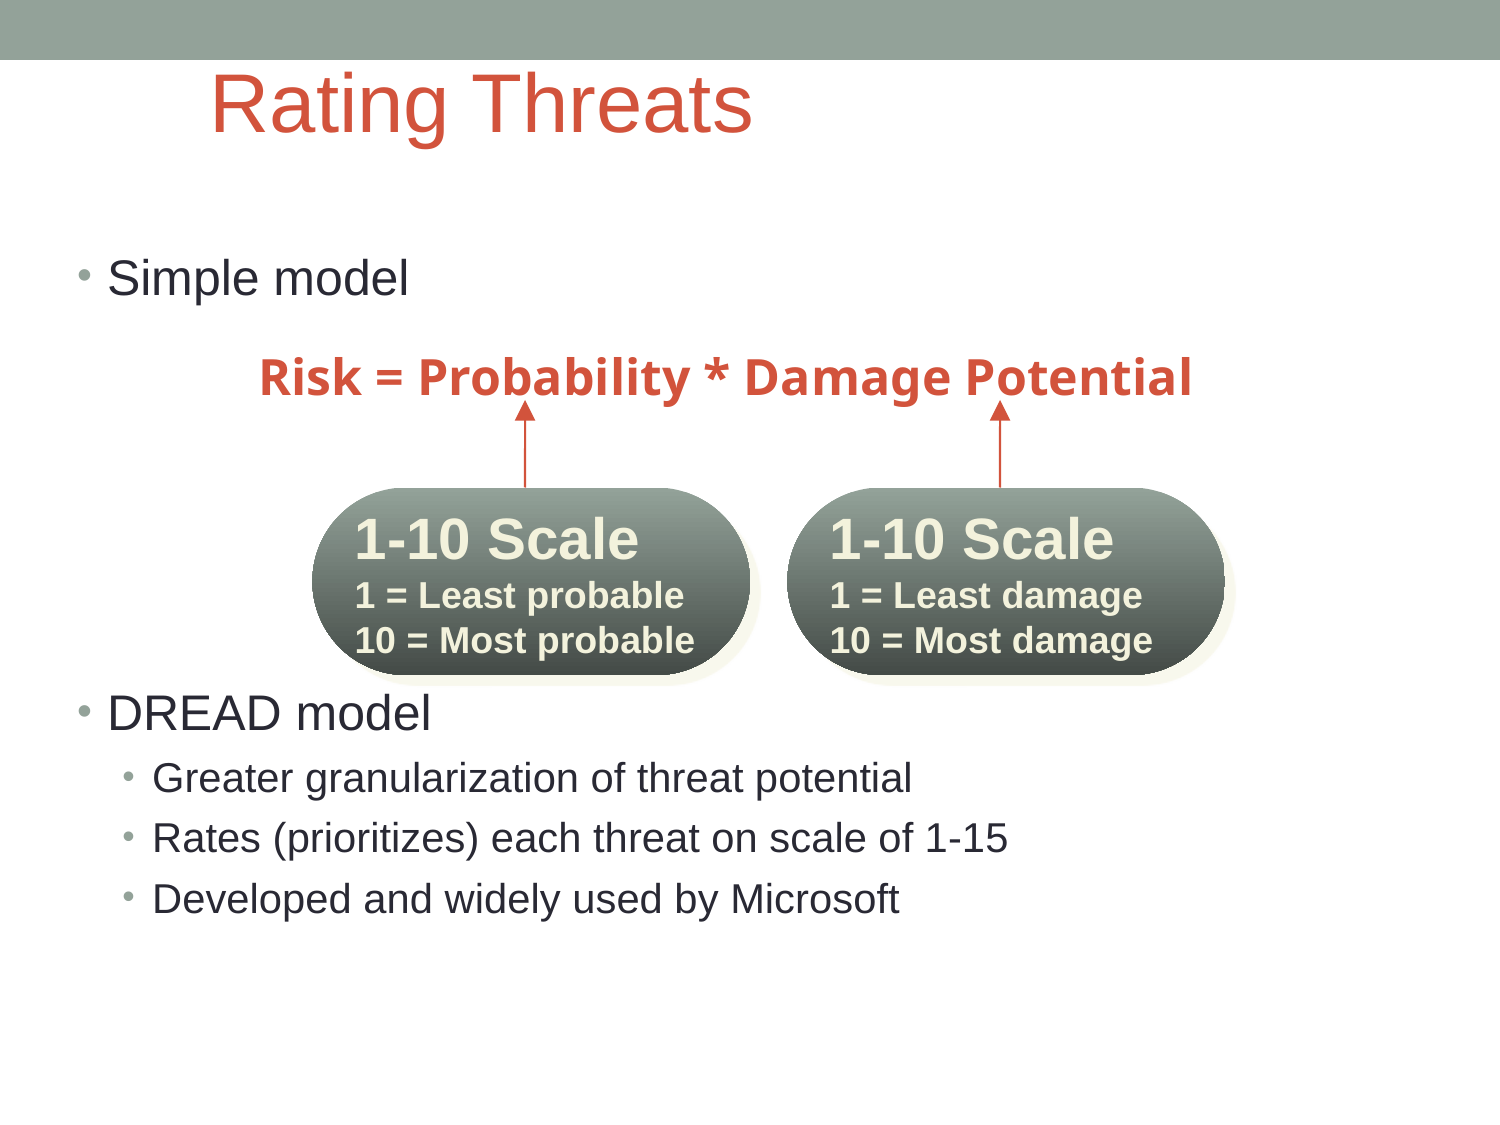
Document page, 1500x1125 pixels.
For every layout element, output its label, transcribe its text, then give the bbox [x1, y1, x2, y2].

text_box [514, 399, 536, 488]
list Simple model DREAD model Greater granularization of threat potential Rates (prioritizes) each threat on scale of 1-15 Developed and widely used by Microsoft [62, 237, 1439, 1052]
text_box 1-10 Scale 1 = Least probable 10 = Most probable [312, 487, 750, 676]
text_box Risk = Probability * Damage Potential [243, 337, 1209, 413]
text_box [989, 399, 1011, 487]
title Rating Threats [195, 37, 1438, 161]
text_box 1-10 Scale 1 = Least damage 10 = Most damage [787, 487, 1225, 676]
